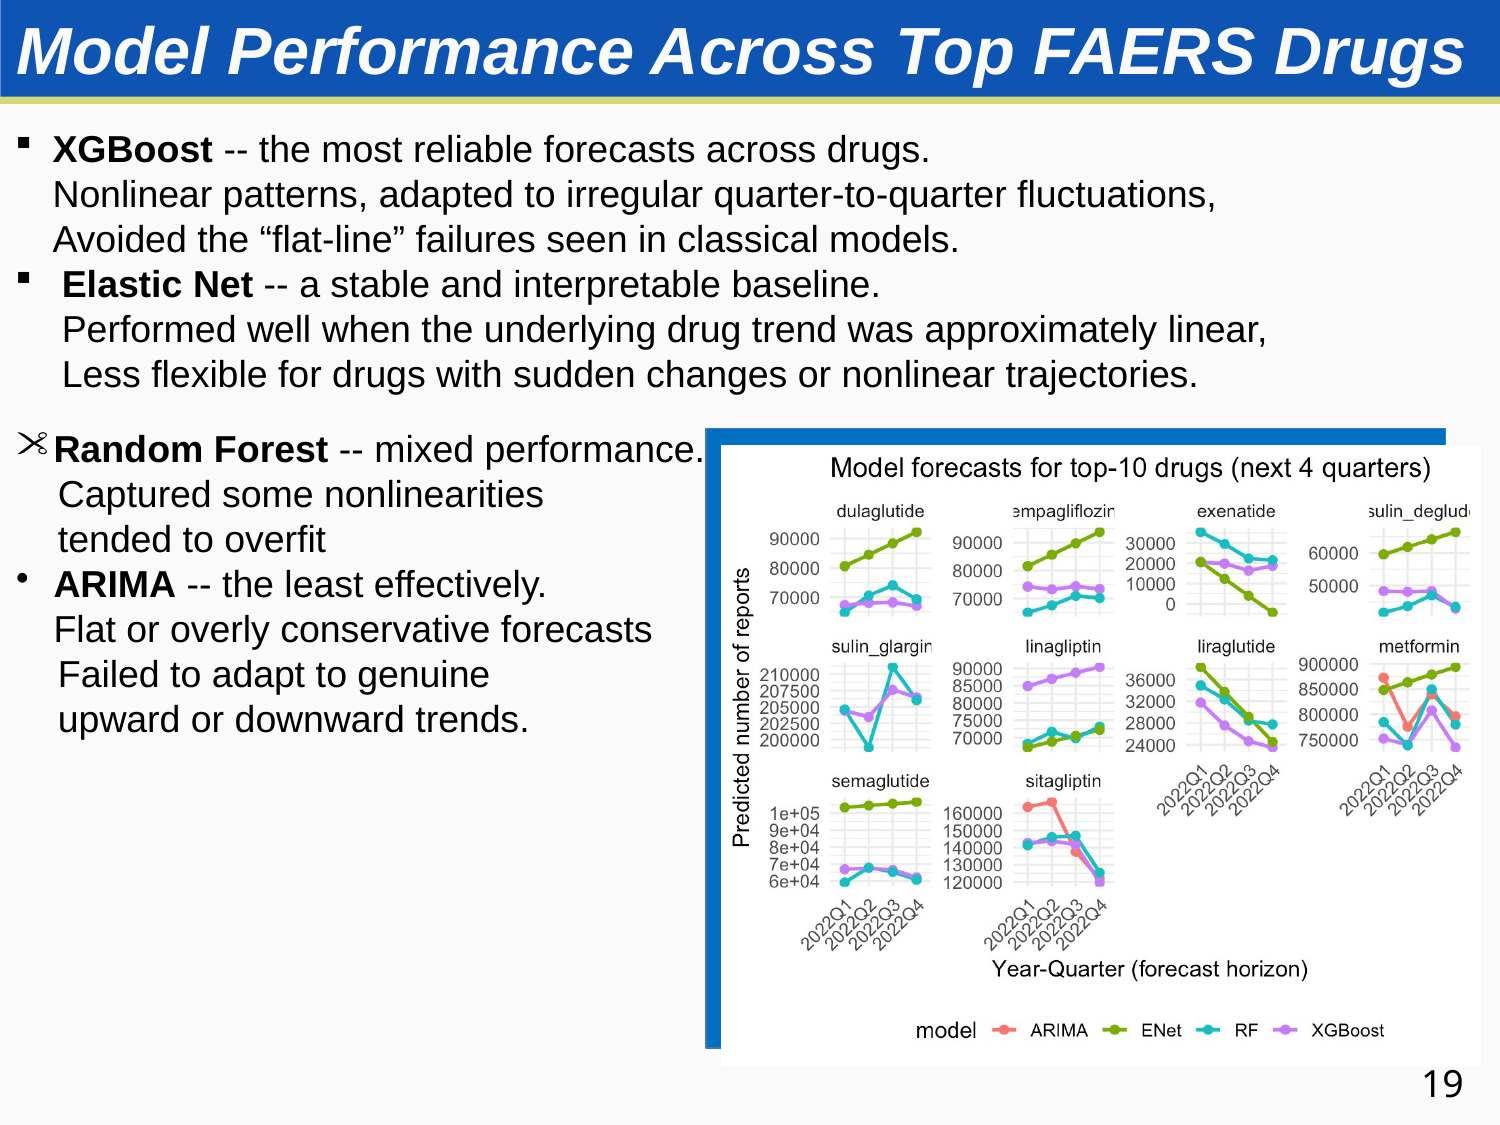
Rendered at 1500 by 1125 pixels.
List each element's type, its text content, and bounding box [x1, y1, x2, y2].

text_box 19 [1380, 1076, 1479, 1121]
text_box Random Forest -- mixed performance. Captured some nonlinearities tended to overfit ARIMA -- the least effectively. Flat or overly conservative forecasts Failed to adapt to genuine upward or downward trends. [0, 417, 736, 827]
text_box XGBoost -- the most reliable forecasts across drugs. Nonlinear patterns, adapted to irregular quarter-to-quarter fluctuations, Avoided the “flat-line” failures seen in classical models. Elastic Net -- a stable and interpretable baseline. Performed well when the underlying drug trend was approximately linear, Less flexible for drugs with sudden changes or nonlinear trajectories. [0, 117, 1481, 443]
picture [721, 444, 1482, 1068]
text_box [705, 827, 716, 1049]
title Model Performance Across Top FAERS Drugs [1, 0, 1500, 96]
